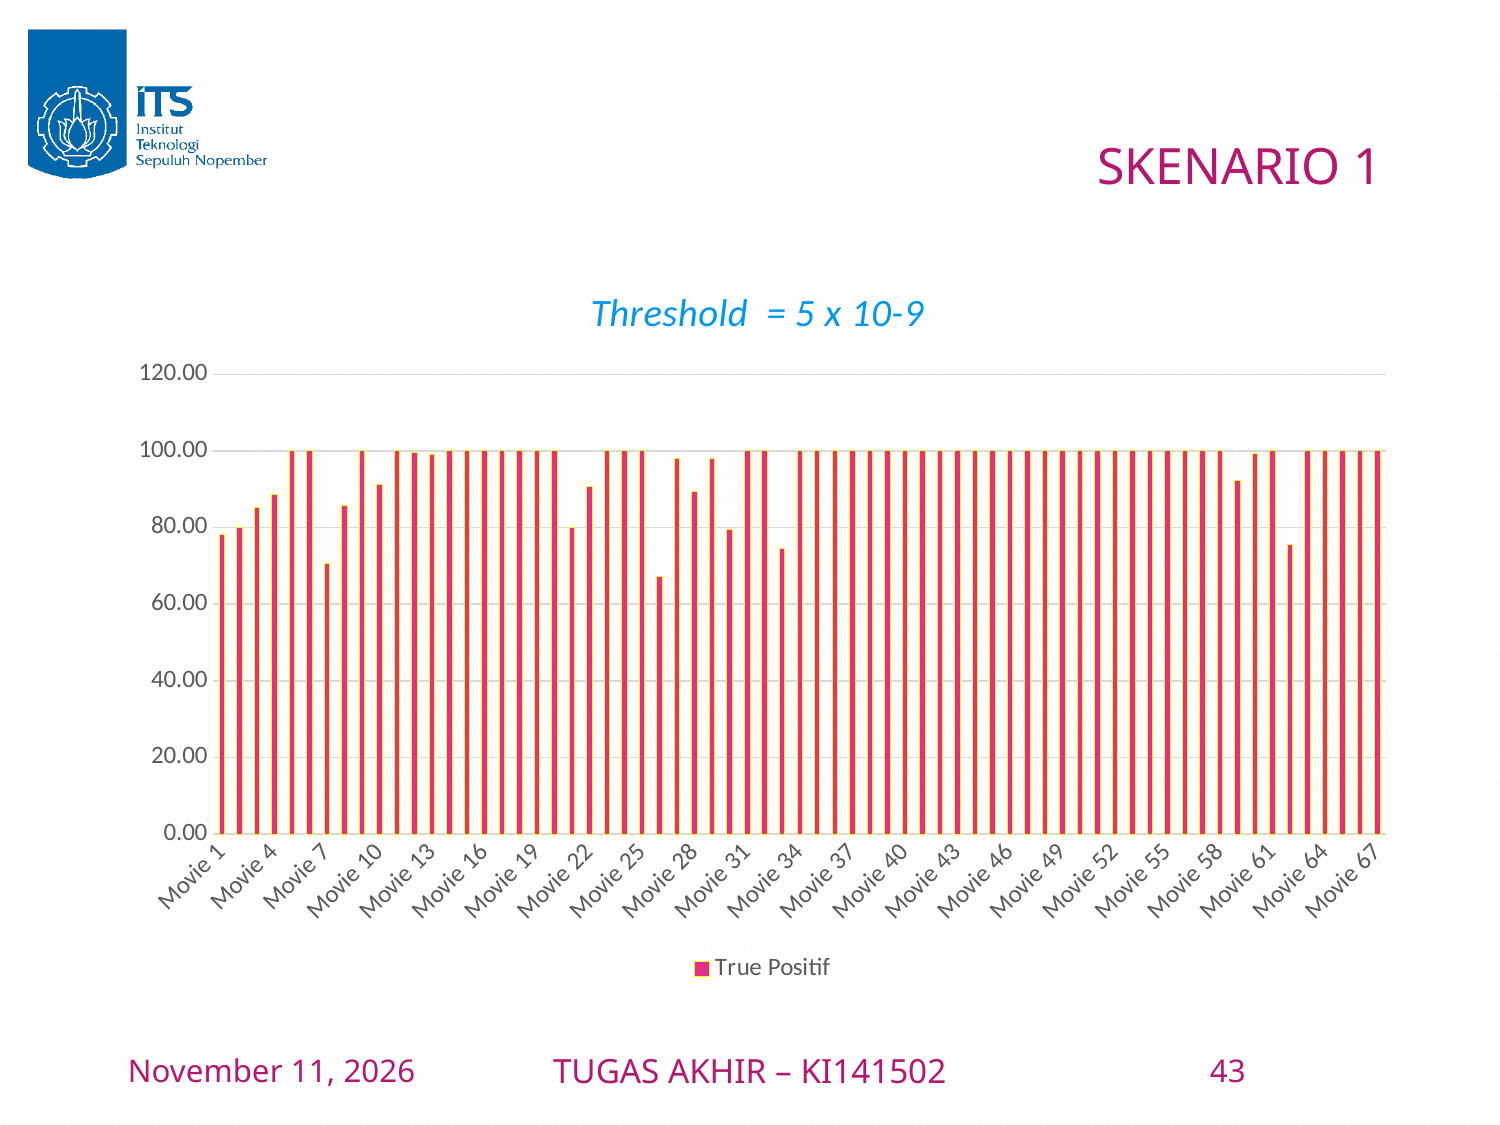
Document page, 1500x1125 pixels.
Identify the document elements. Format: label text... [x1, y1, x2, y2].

picture [19, 21, 274, 187]
footer TUGAS AKHIR – KI141502 [496, 1042, 1004, 1103]
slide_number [103, 1042, 441, 1103]
slide_number 43 [1059, 1042, 1397, 1103]
title SKENARIO 1 [103, 59, 1397, 278]
chart [112, 262, 1413, 988]
